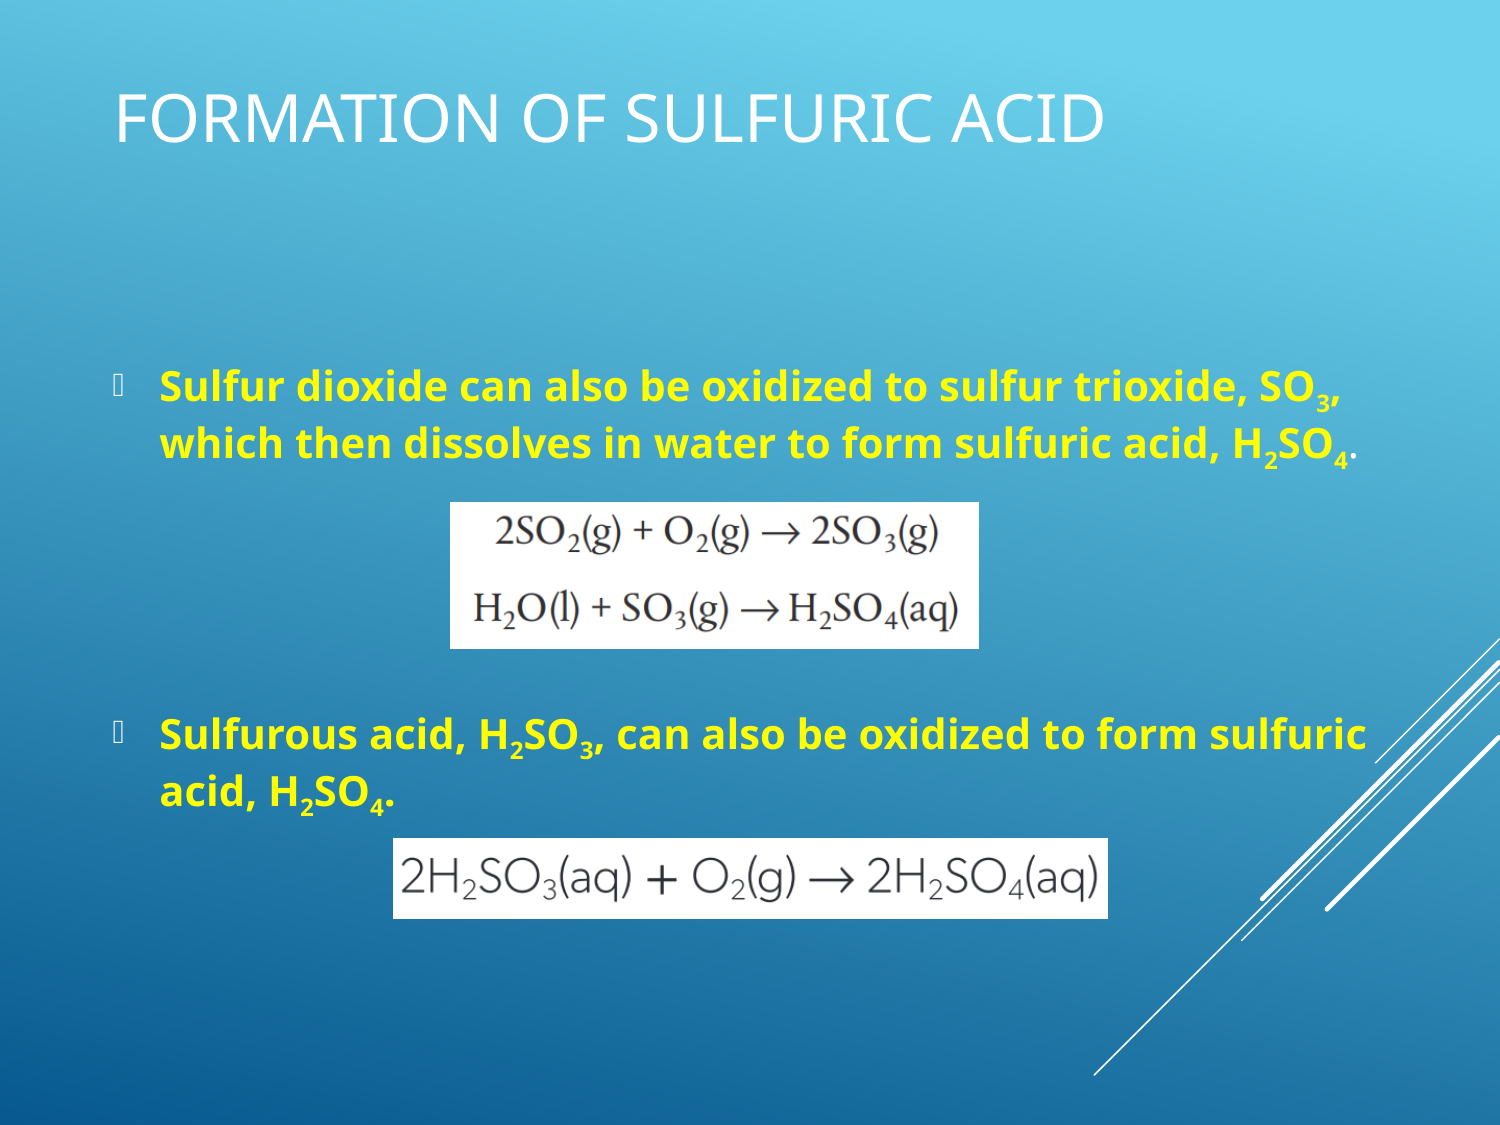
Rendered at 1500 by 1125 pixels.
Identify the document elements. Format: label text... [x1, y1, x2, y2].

list Sulfur dioxide can also be oxidized to sulfur trioxide, SO3, which then dissolves in water to form sulfuric acid, H2SO4. Sulfurous acid, H2SO3, can also be oxidized to form sulfuric acid, H2SO4. [97, 188, 1403, 1064]
title Formation of sulfuric acid [98, 42, 1403, 188]
picture [393, 838, 1109, 920]
picture [450, 501, 979, 650]
